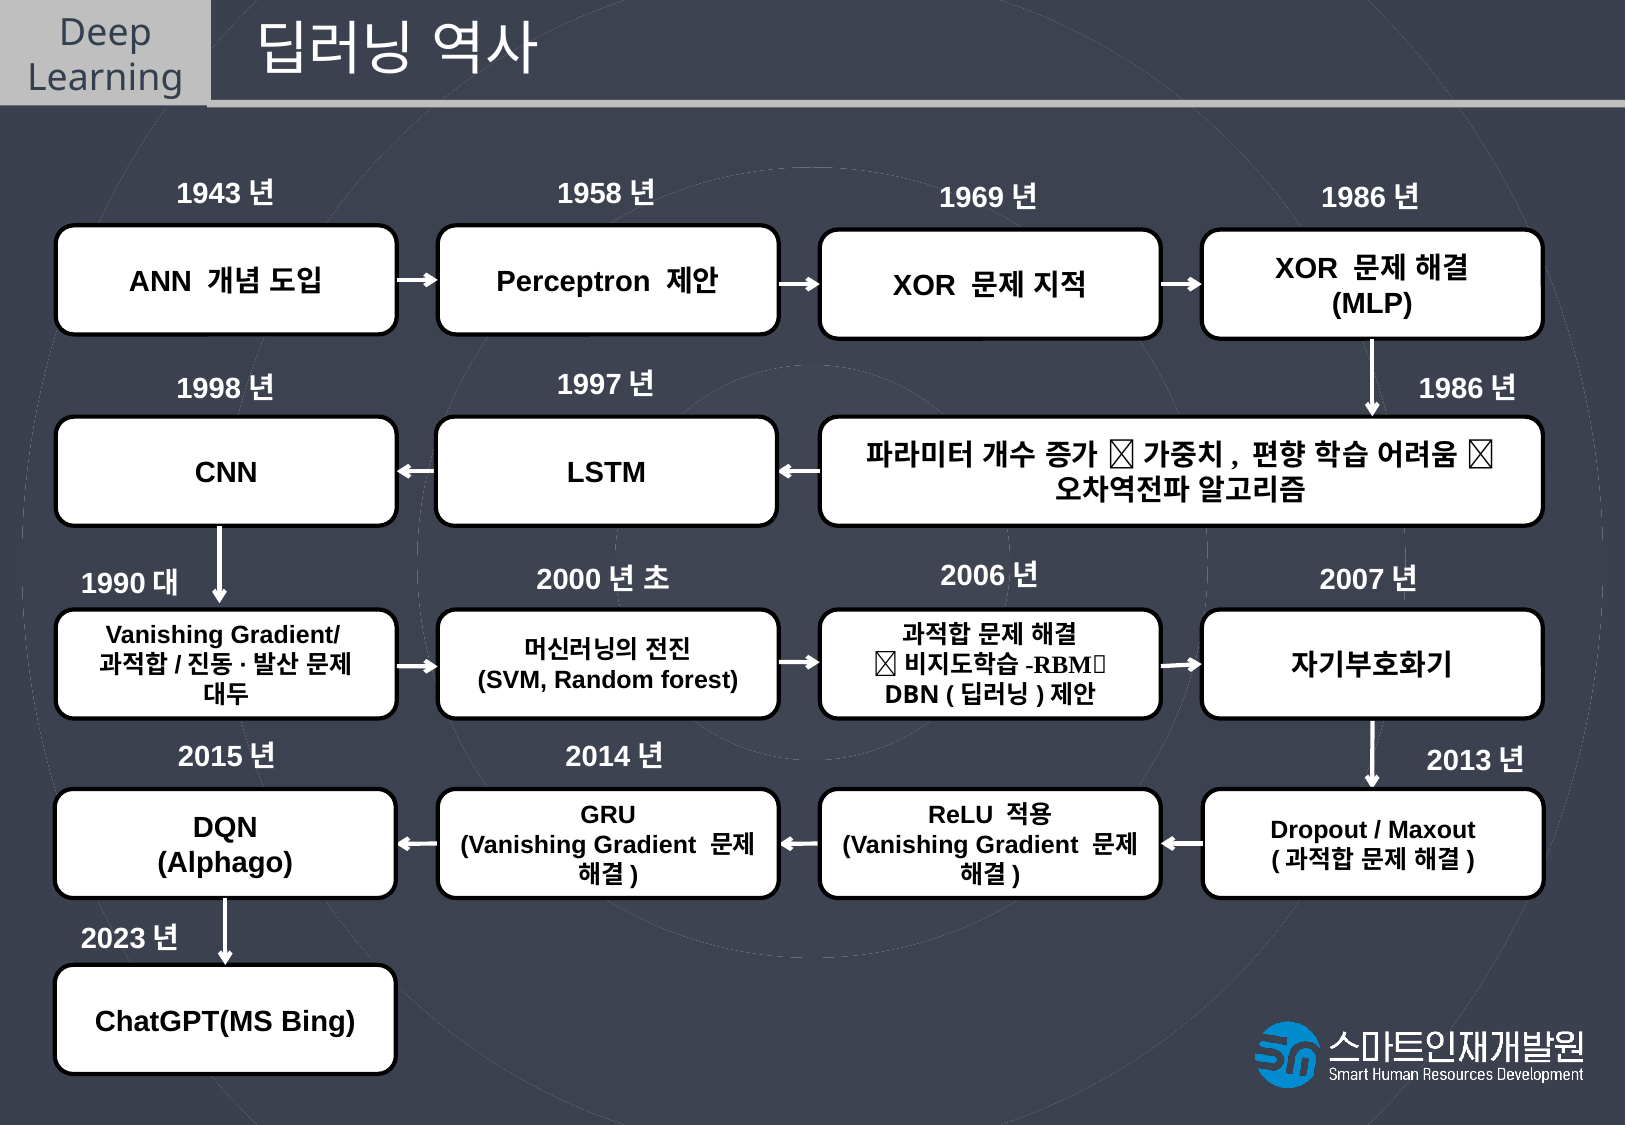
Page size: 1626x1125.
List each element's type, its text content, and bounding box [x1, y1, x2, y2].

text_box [54, 166, 1544, 1074]
picture [1239, 1007, 1600, 1102]
text_box 딥러닝 역사 [212, 3, 1625, 89]
text_box Deep Learning [0, 0, 211, 106]
text_box [206, 99, 1625, 108]
